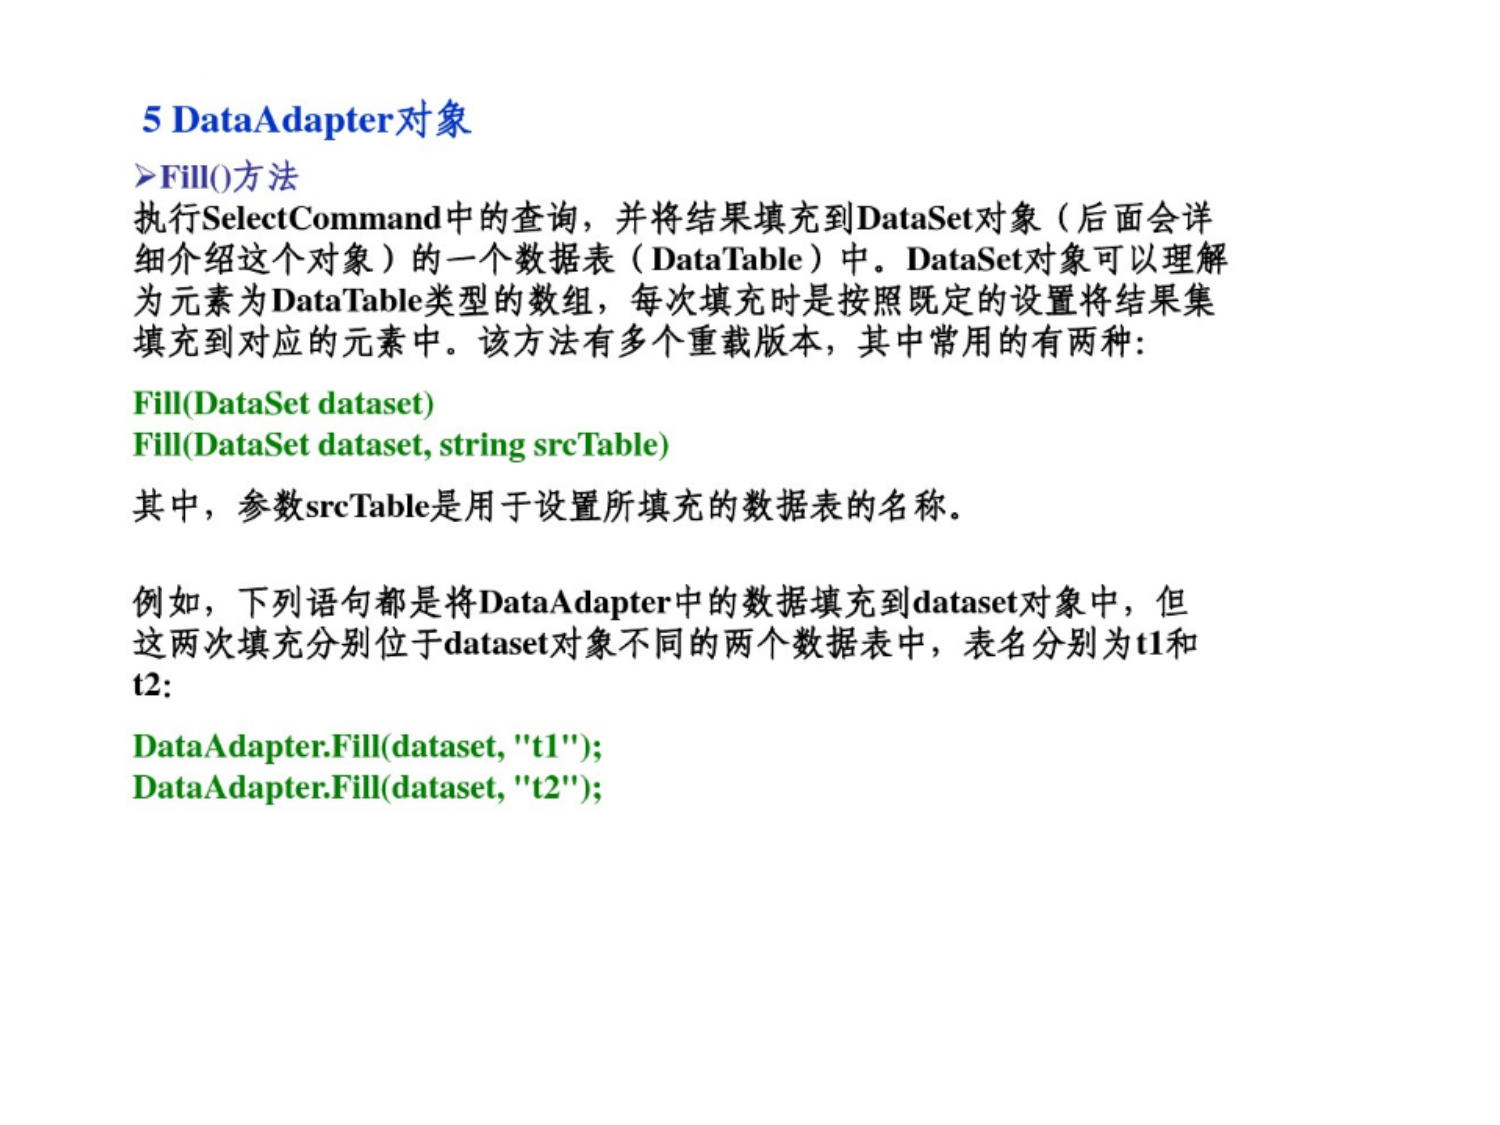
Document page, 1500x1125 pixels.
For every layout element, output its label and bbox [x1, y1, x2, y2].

picture [76, 77, 1282, 841]
